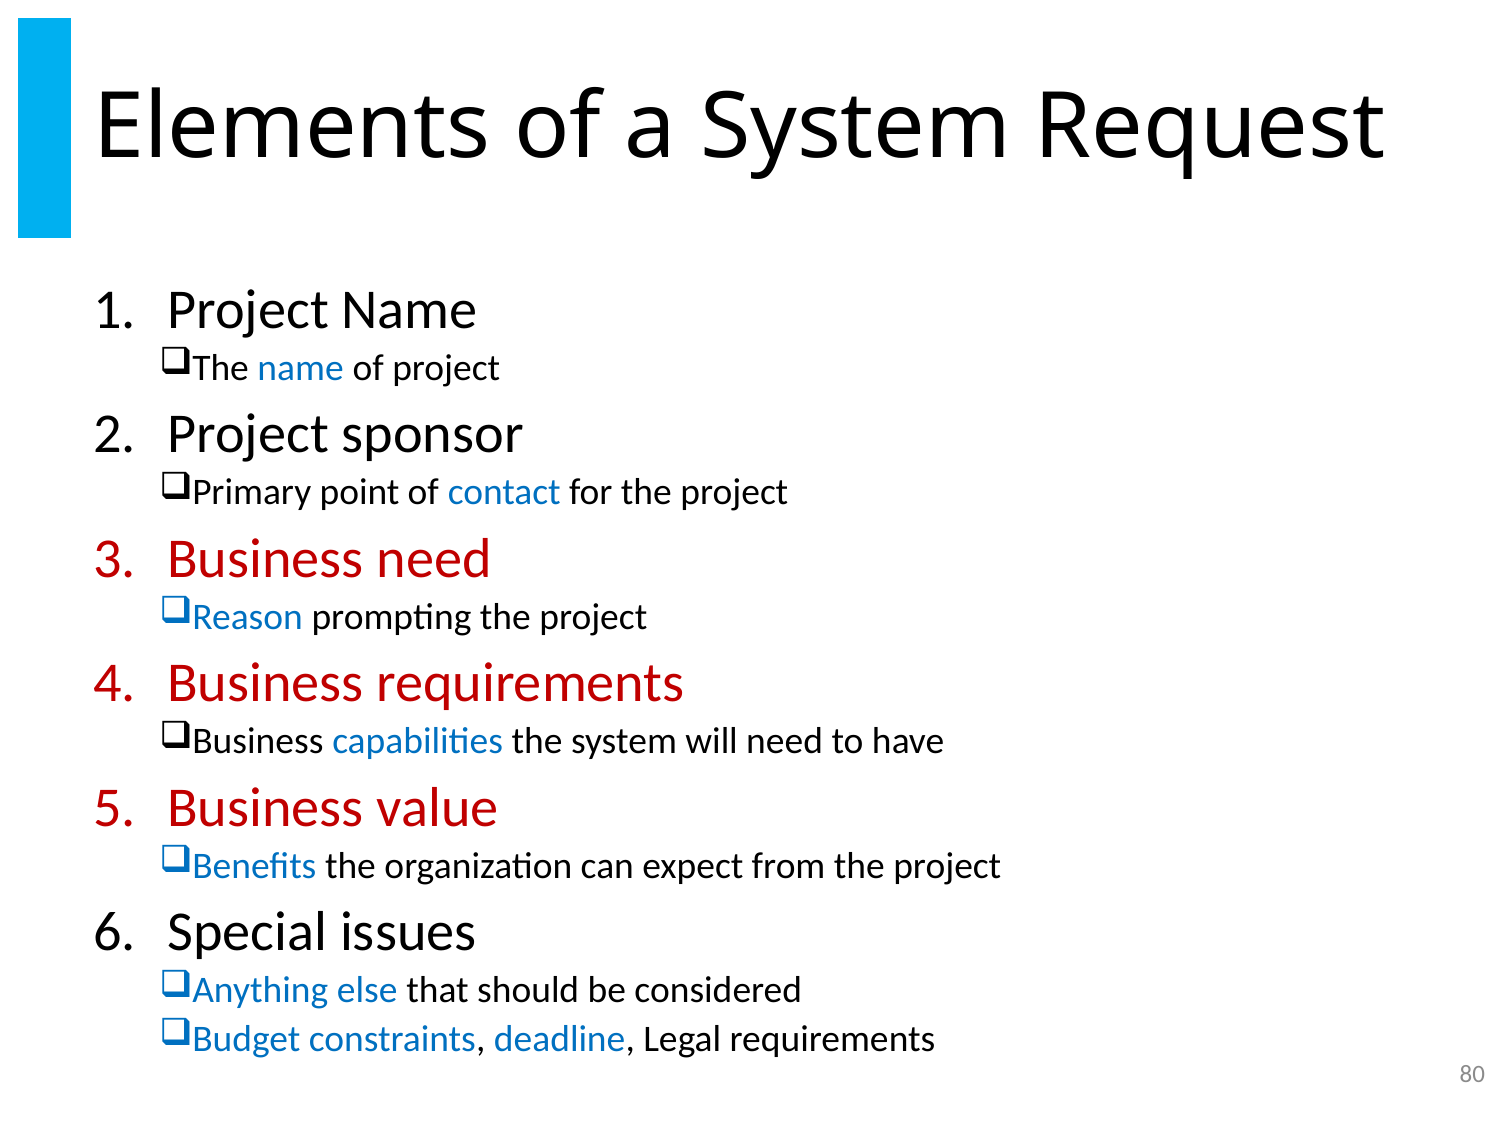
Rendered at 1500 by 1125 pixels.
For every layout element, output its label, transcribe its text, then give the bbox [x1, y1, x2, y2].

slide_number 80 [1162, 1042, 1500, 1103]
list Project Name The name of project Project sponsor Primary point of contact for the project Business need Reason prompting the project Business requirements Business capabilities the system will need to have Business value Benefits the organization can expect from the project Special issues Anything else that should be considered Budget constraints, deadline, Legal requirements [78, 272, 1443, 1070]
title Elements of a System Request [78, 19, 1443, 237]
